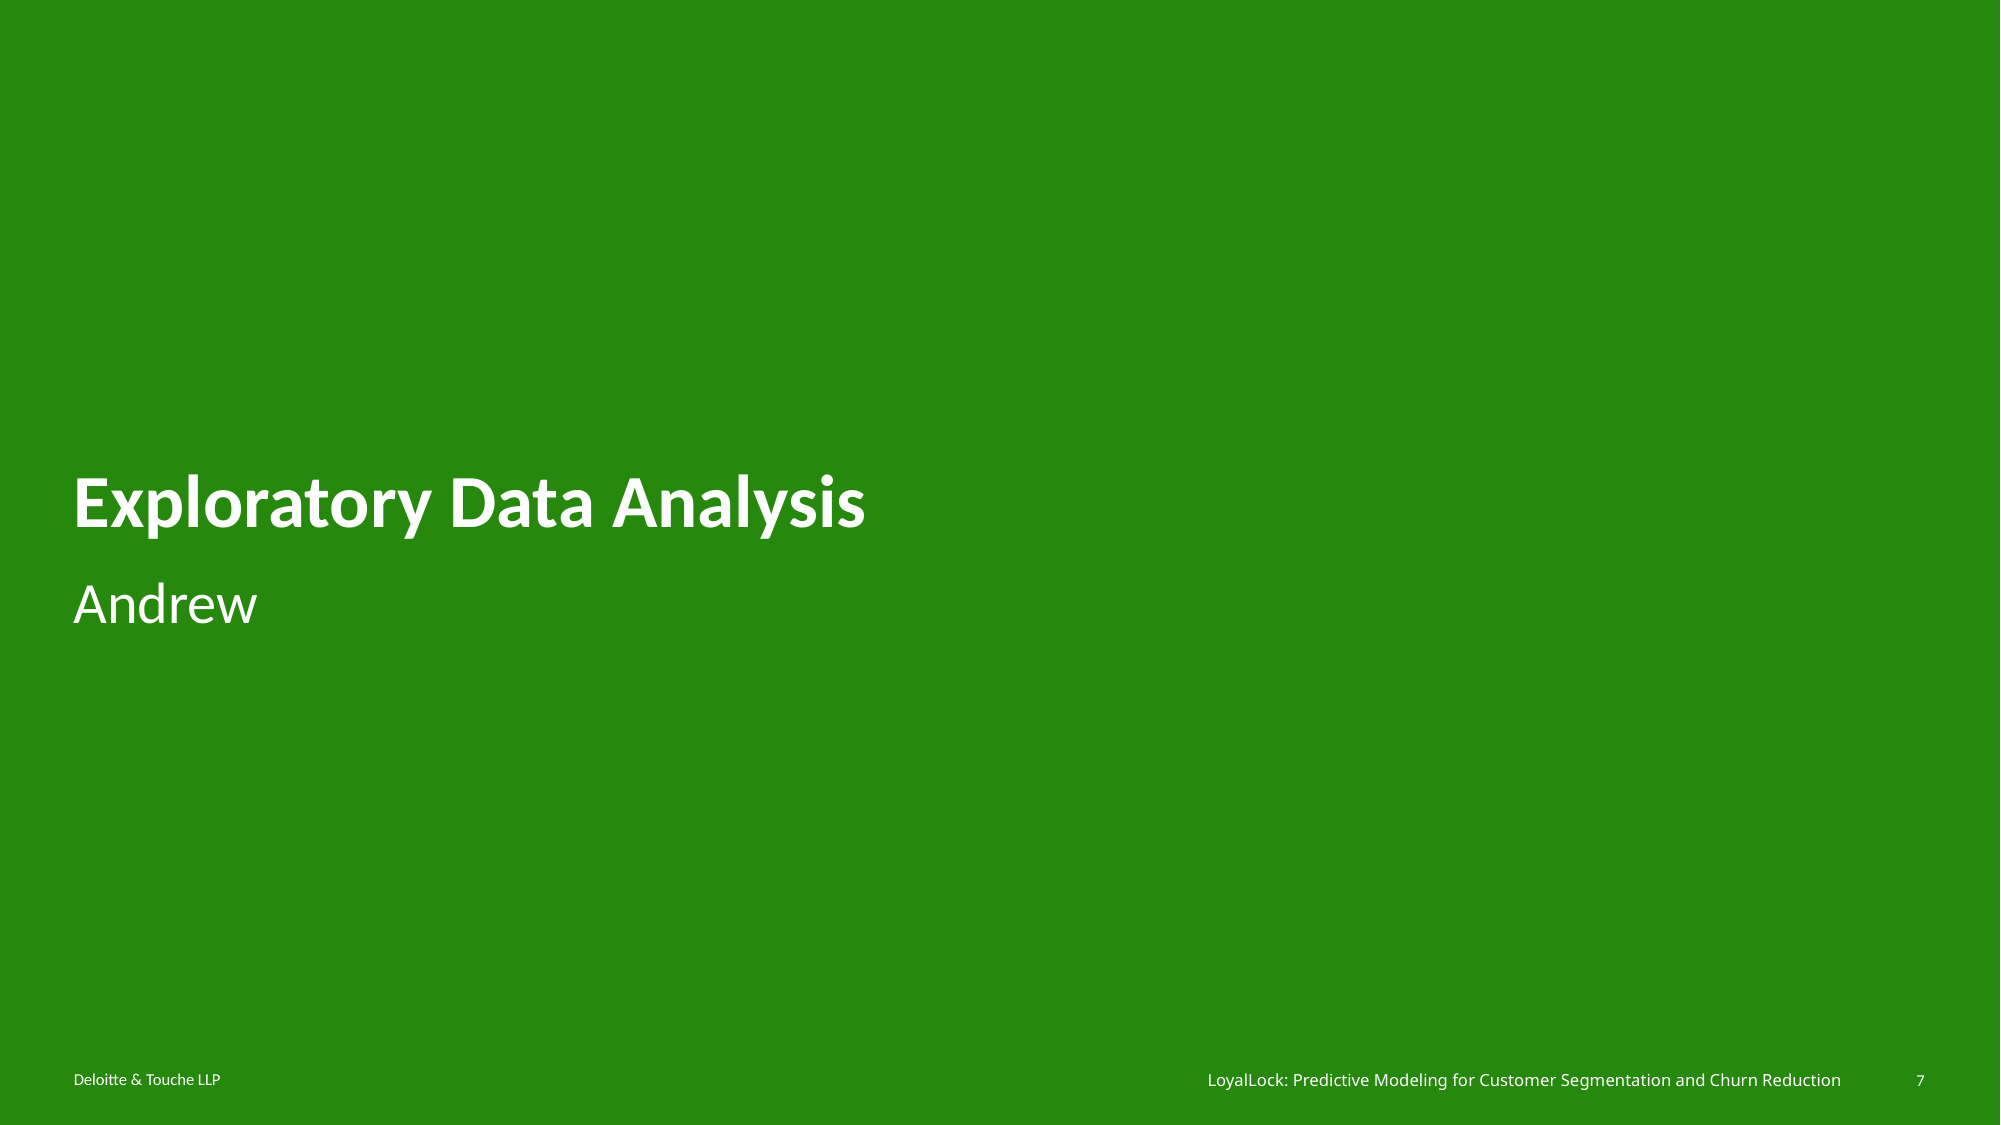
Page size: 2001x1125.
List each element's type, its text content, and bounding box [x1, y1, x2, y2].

title Exploratory Data Analysis [73, 283, 1929, 545]
list Andrew [73, 570, 1929, 827]
